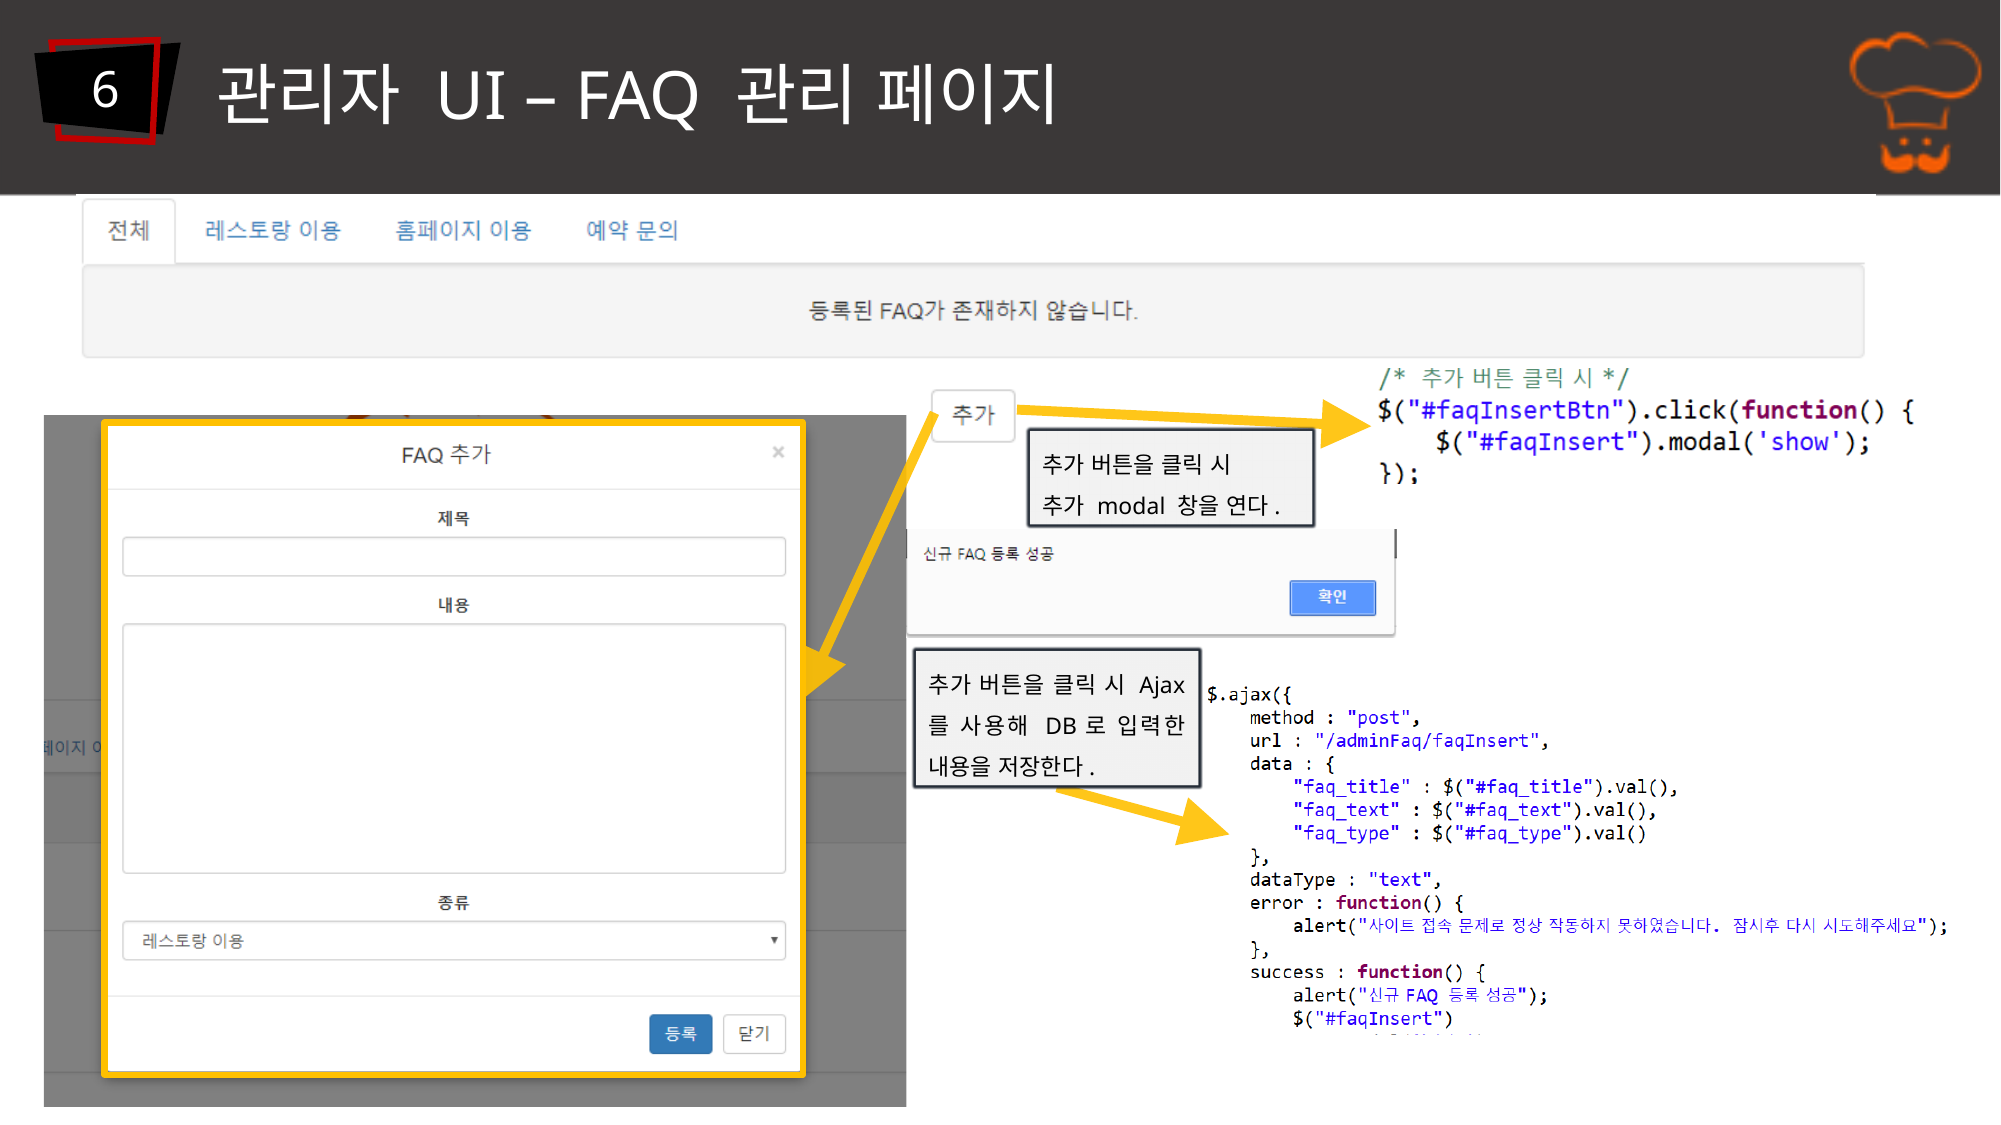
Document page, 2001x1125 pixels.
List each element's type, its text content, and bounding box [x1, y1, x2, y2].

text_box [802, 412, 1198, 786]
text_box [1056, 789, 1230, 835]
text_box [1016, 409, 1372, 427]
text_box 관리자 UI – FAQ 관리 페이지 [201, 45, 1077, 141]
text_box 추가 버튼을 클릭 시 Ajax 를 사용해 DB로 입력한 내용을 저장한다. [917, 652, 1198, 785]
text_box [34, 40, 181, 142]
picture [0, 0, 2001, 1125]
text_box 추가 버튼을 클릭 시 추가 modal 창을 연다. [1031, 457, 1312, 524]
